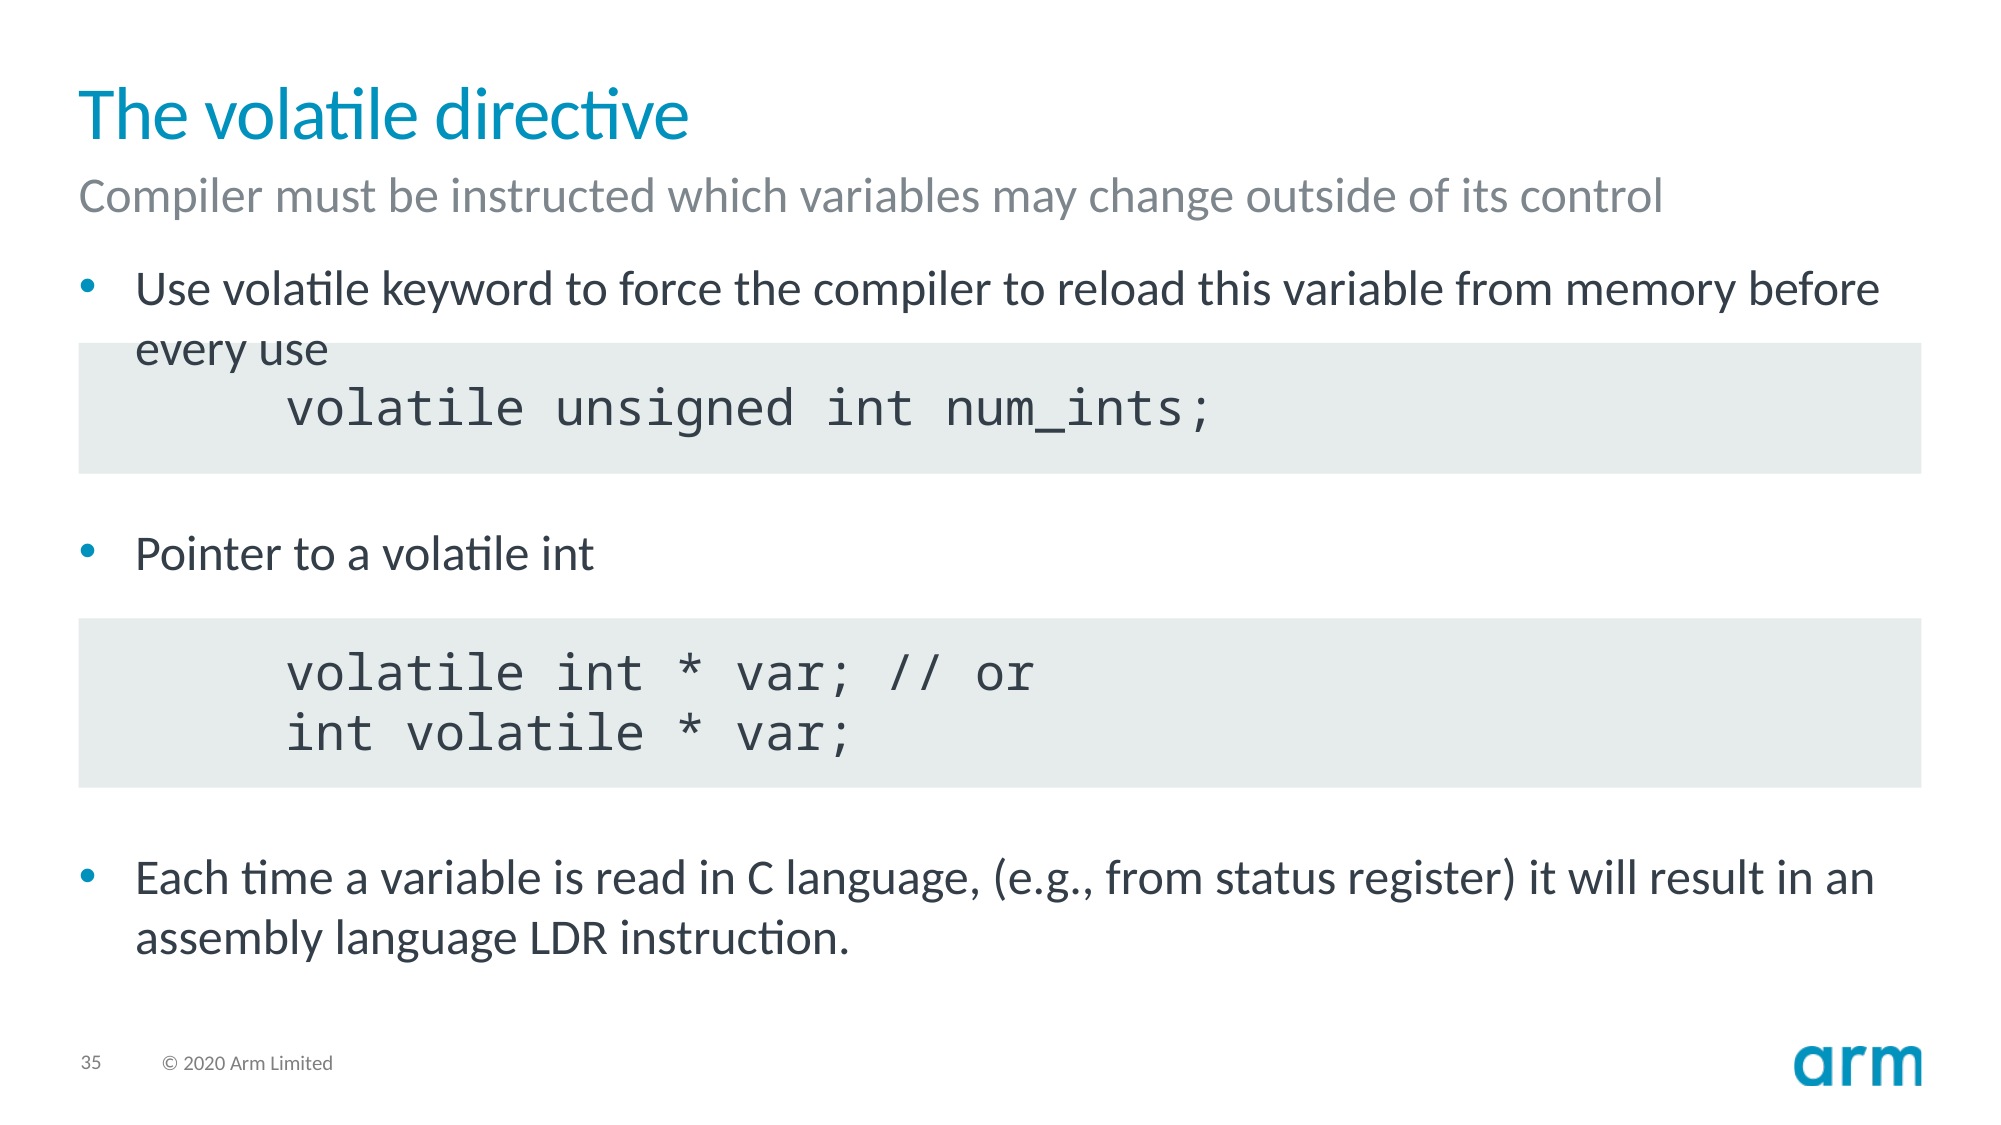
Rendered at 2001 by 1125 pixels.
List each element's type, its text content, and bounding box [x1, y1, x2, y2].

list Compiler must be instructed which variables may change outside of its control [78, 162, 1922, 220]
list Use volatile keyword to force the compiler to reload this variable from memory before every use volatile unsigned int num_ints; Pointer to a volatile int volatile int * var; // or int volatile * var; Each time a variable is read in C language, (e.g., from status register) it will result in an assembly language LDR instruction. [78, 254, 1975, 926]
title The volatile directive [78, 78, 1922, 162]
